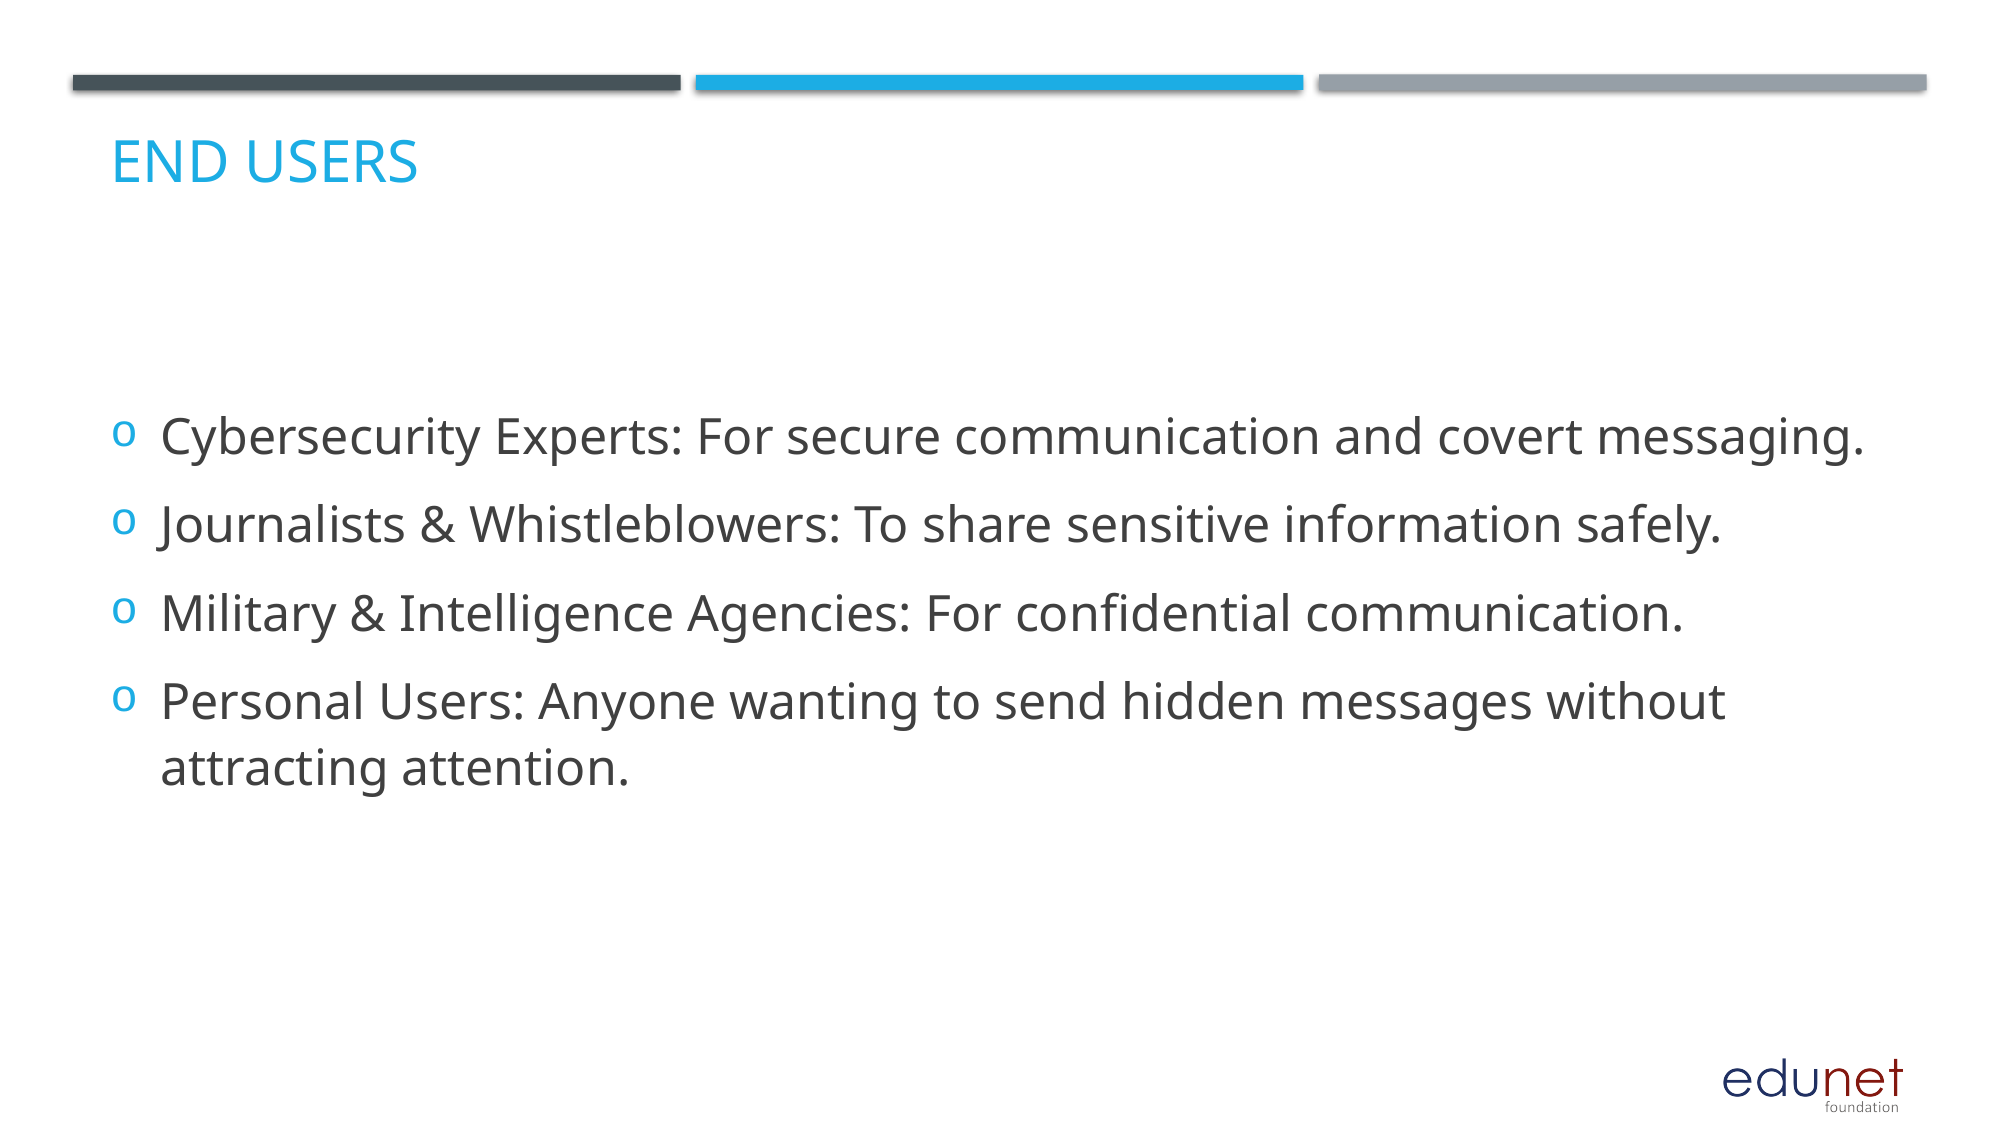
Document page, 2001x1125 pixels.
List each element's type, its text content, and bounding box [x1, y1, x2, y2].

picture [1719, 1056, 1905, 1116]
list Cybersecurity Experts: For secure communication and covert messaging. Journalists & Whistleblowers: To share sensitive information safely. Military & Intelligence Agencies: For confidential communication. Personal Users: Anyone wanting to send hidden messages without attracting attention. [95, 213, 1905, 981]
title End users [95, 115, 1905, 203]
